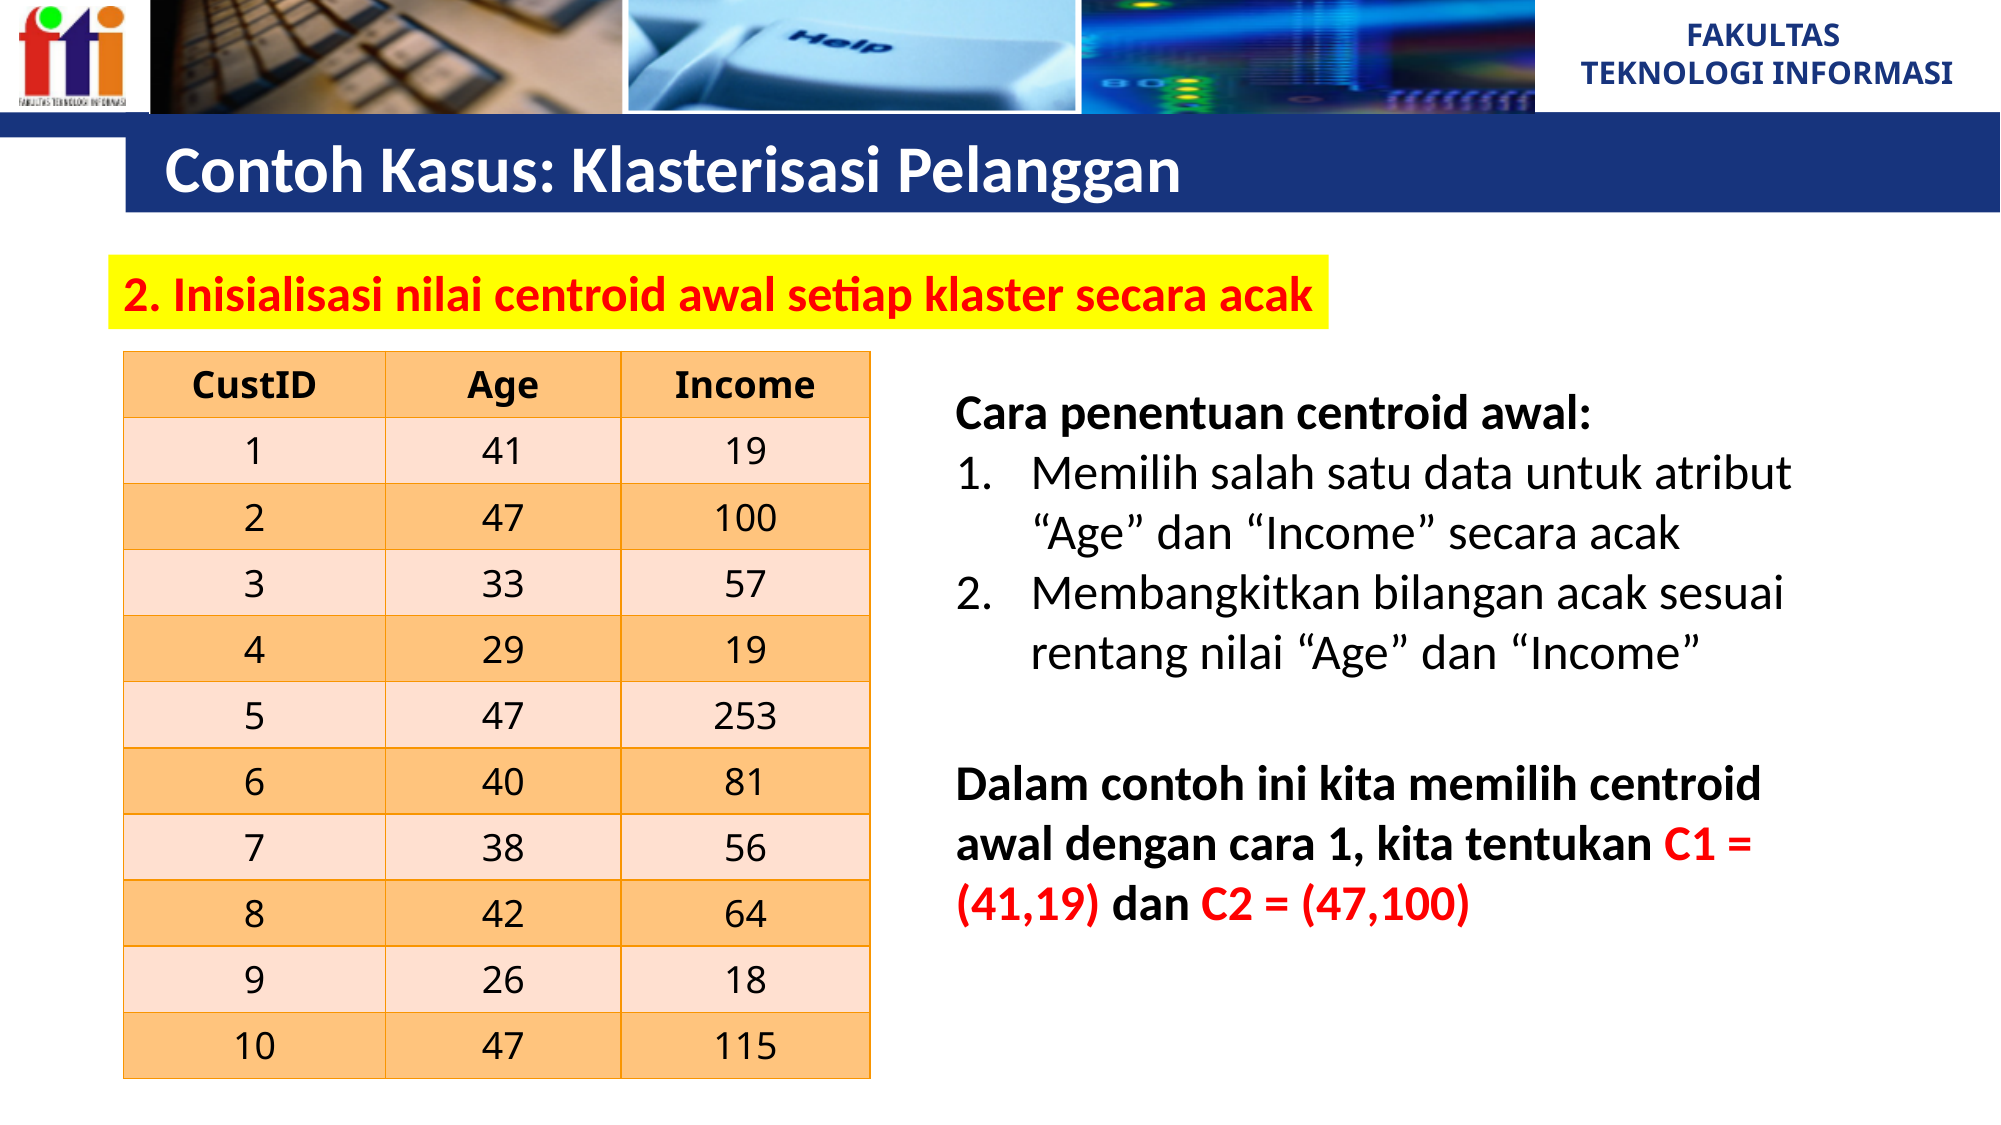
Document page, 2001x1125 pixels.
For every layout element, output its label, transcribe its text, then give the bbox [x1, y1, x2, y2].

table_cell 29 [386, 616, 620, 681]
table_cell 1 [124, 418, 385, 483]
table_cell 64 [622, 881, 869, 945]
text_box 2. Inisialisasi nilai centroid awal setiap klaster secara acak [108, 254, 1329, 330]
table_cell 42 [386, 881, 620, 945]
title Contoh Kasus: Klasterisasi Pelanggan [149, 119, 1934, 213]
table_cell 2 [124, 484, 385, 549]
table_cell 100 [622, 484, 869, 549]
table_cell 8 [124, 881, 385, 945]
table_cell 7 [124, 815, 385, 879]
table_cell 253 [622, 682, 869, 747]
table_cell 18 [622, 947, 869, 1012]
table_cell 9 [124, 947, 385, 1012]
table_cell 57 [622, 550, 869, 615]
table_cell 19 [622, 616, 869, 681]
table_cell 56 [622, 815, 869, 879]
table_header Age [386, 352, 620, 417]
table_cell 33 [386, 550, 620, 615]
picture [19, 6, 126, 106]
table_cell 5 [124, 682, 385, 747]
table_cell 115 [622, 1013, 869, 1078]
table_cell 47 [386, 484, 620, 549]
table_cell 47 [386, 682, 620, 747]
table_cell 19 [622, 418, 869, 483]
table_header CustID [124, 352, 385, 417]
table_cell 38 [386, 815, 620, 879]
table_header Income [622, 352, 869, 417]
table_cell 26 [386, 947, 620, 1012]
table_cell 81 [622, 749, 869, 813]
picture [149, 0, 1535, 114]
table_cell 10 [124, 1013, 385, 1078]
text_box Dalam contoh ini kita memilih centroid awal dengan cara 1, kita tentukan C1 = (41,19) dan C2 = (47,100) [940, 743, 1851, 939]
table_cell 4 [124, 616, 385, 681]
table_cell 41 [386, 418, 620, 483]
table_cell 3 [124, 550, 385, 615]
table_cell 6 [124, 749, 385, 813]
text_box Cara penentuan centroid awal: Memilih salah satu data untuk atribut “Age” dan “Income” secara acak Membangkitkan bilangan acak sesuai rentang nilai “Age” dan “Income” [940, 372, 1851, 688]
table_cell 40 [386, 749, 620, 813]
table_cell 47 [386, 1013, 620, 1078]
